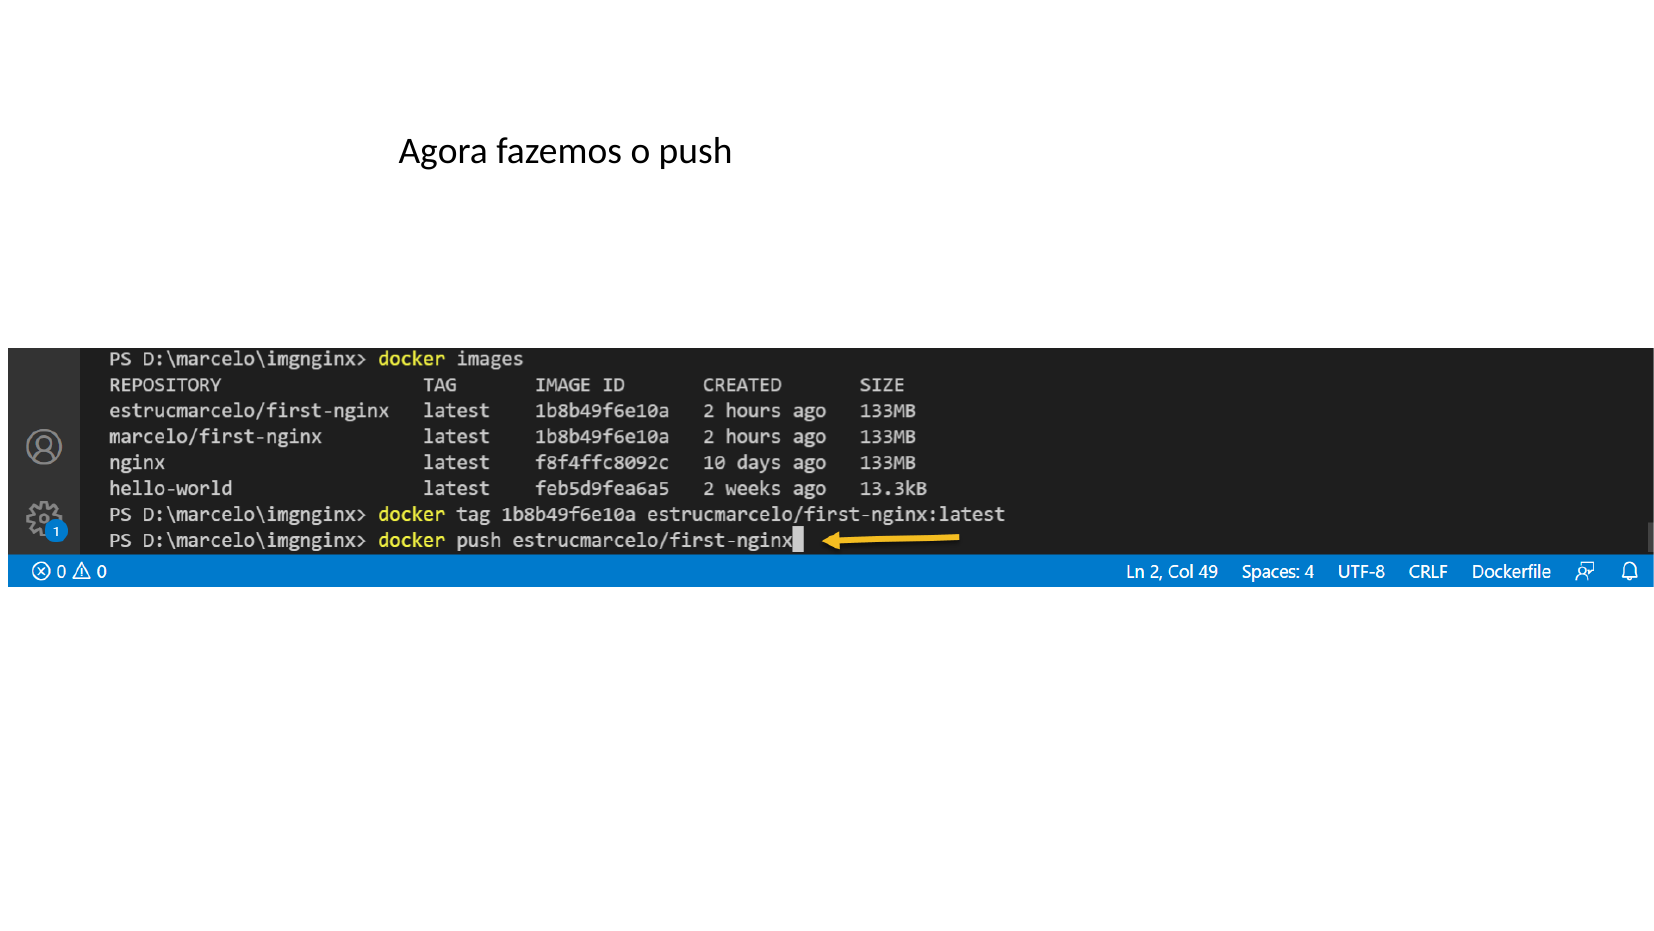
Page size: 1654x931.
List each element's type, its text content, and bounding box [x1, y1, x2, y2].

text_box Agora fazemos o push [383, 118, 751, 178]
picture [8, 348, 1654, 587]
